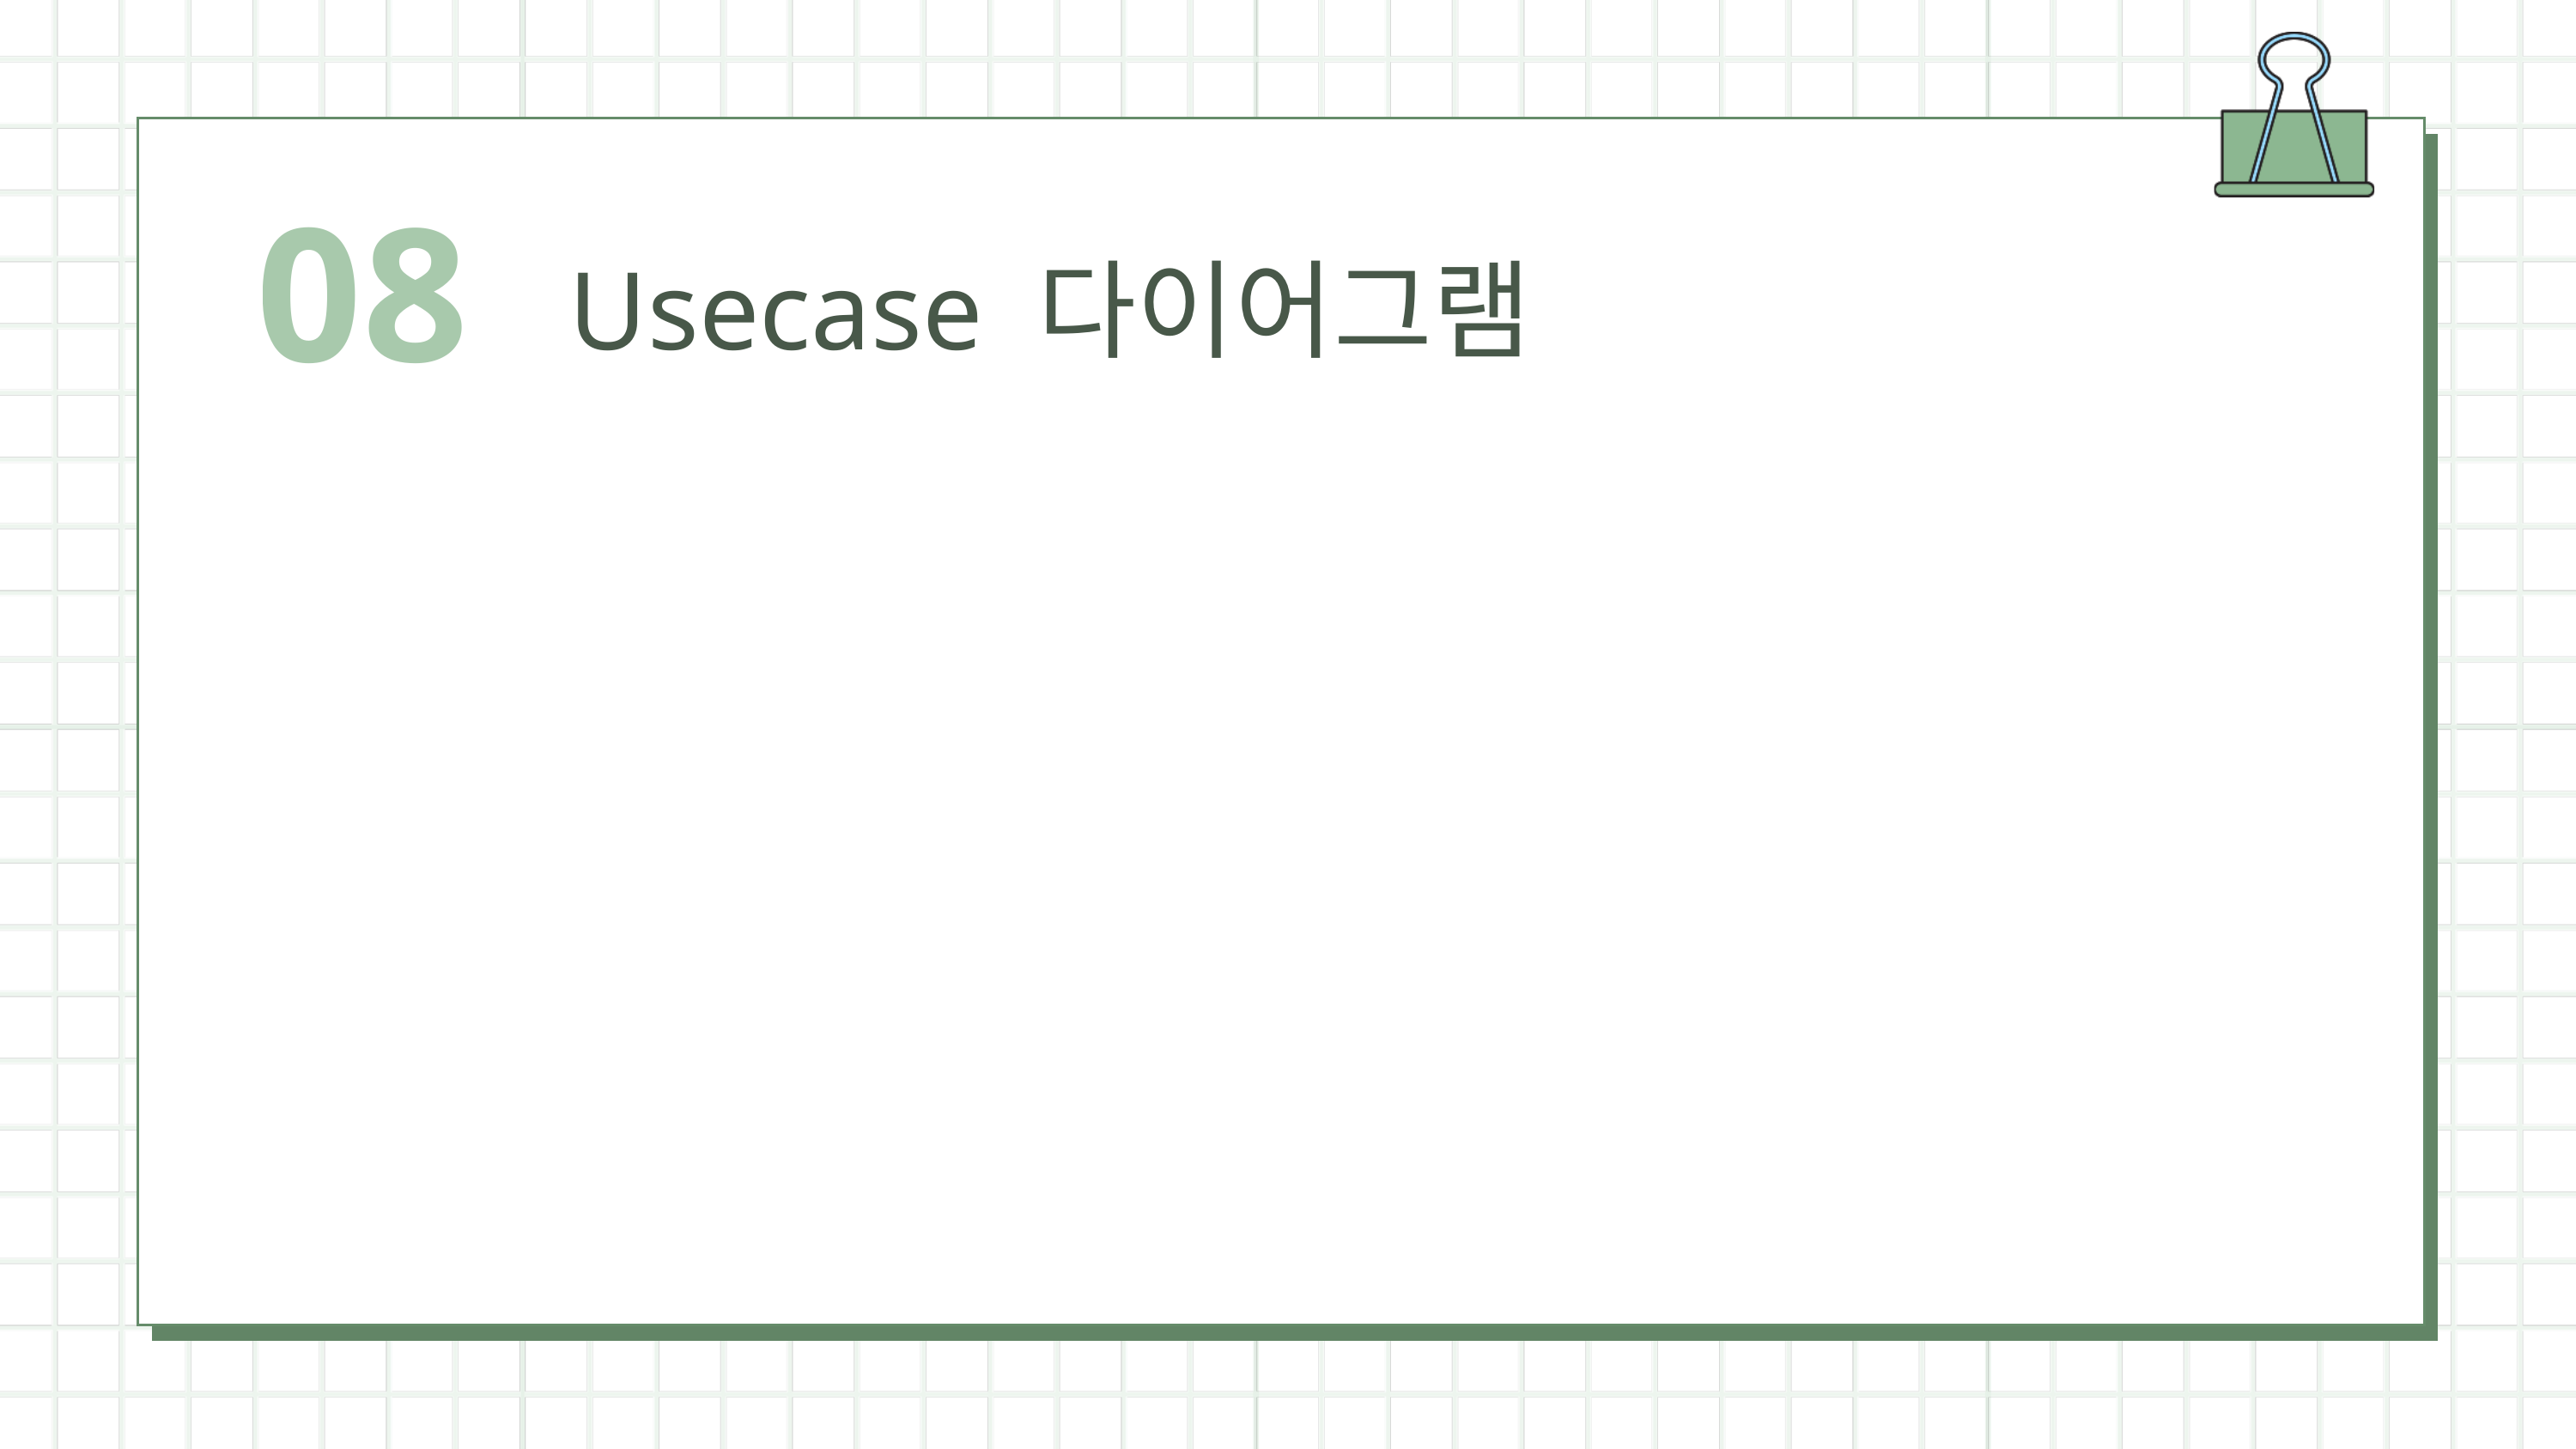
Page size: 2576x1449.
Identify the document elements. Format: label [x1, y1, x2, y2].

text_box [0, 0, 2576, 1449]
text_box [137, 118, 2439, 1341]
